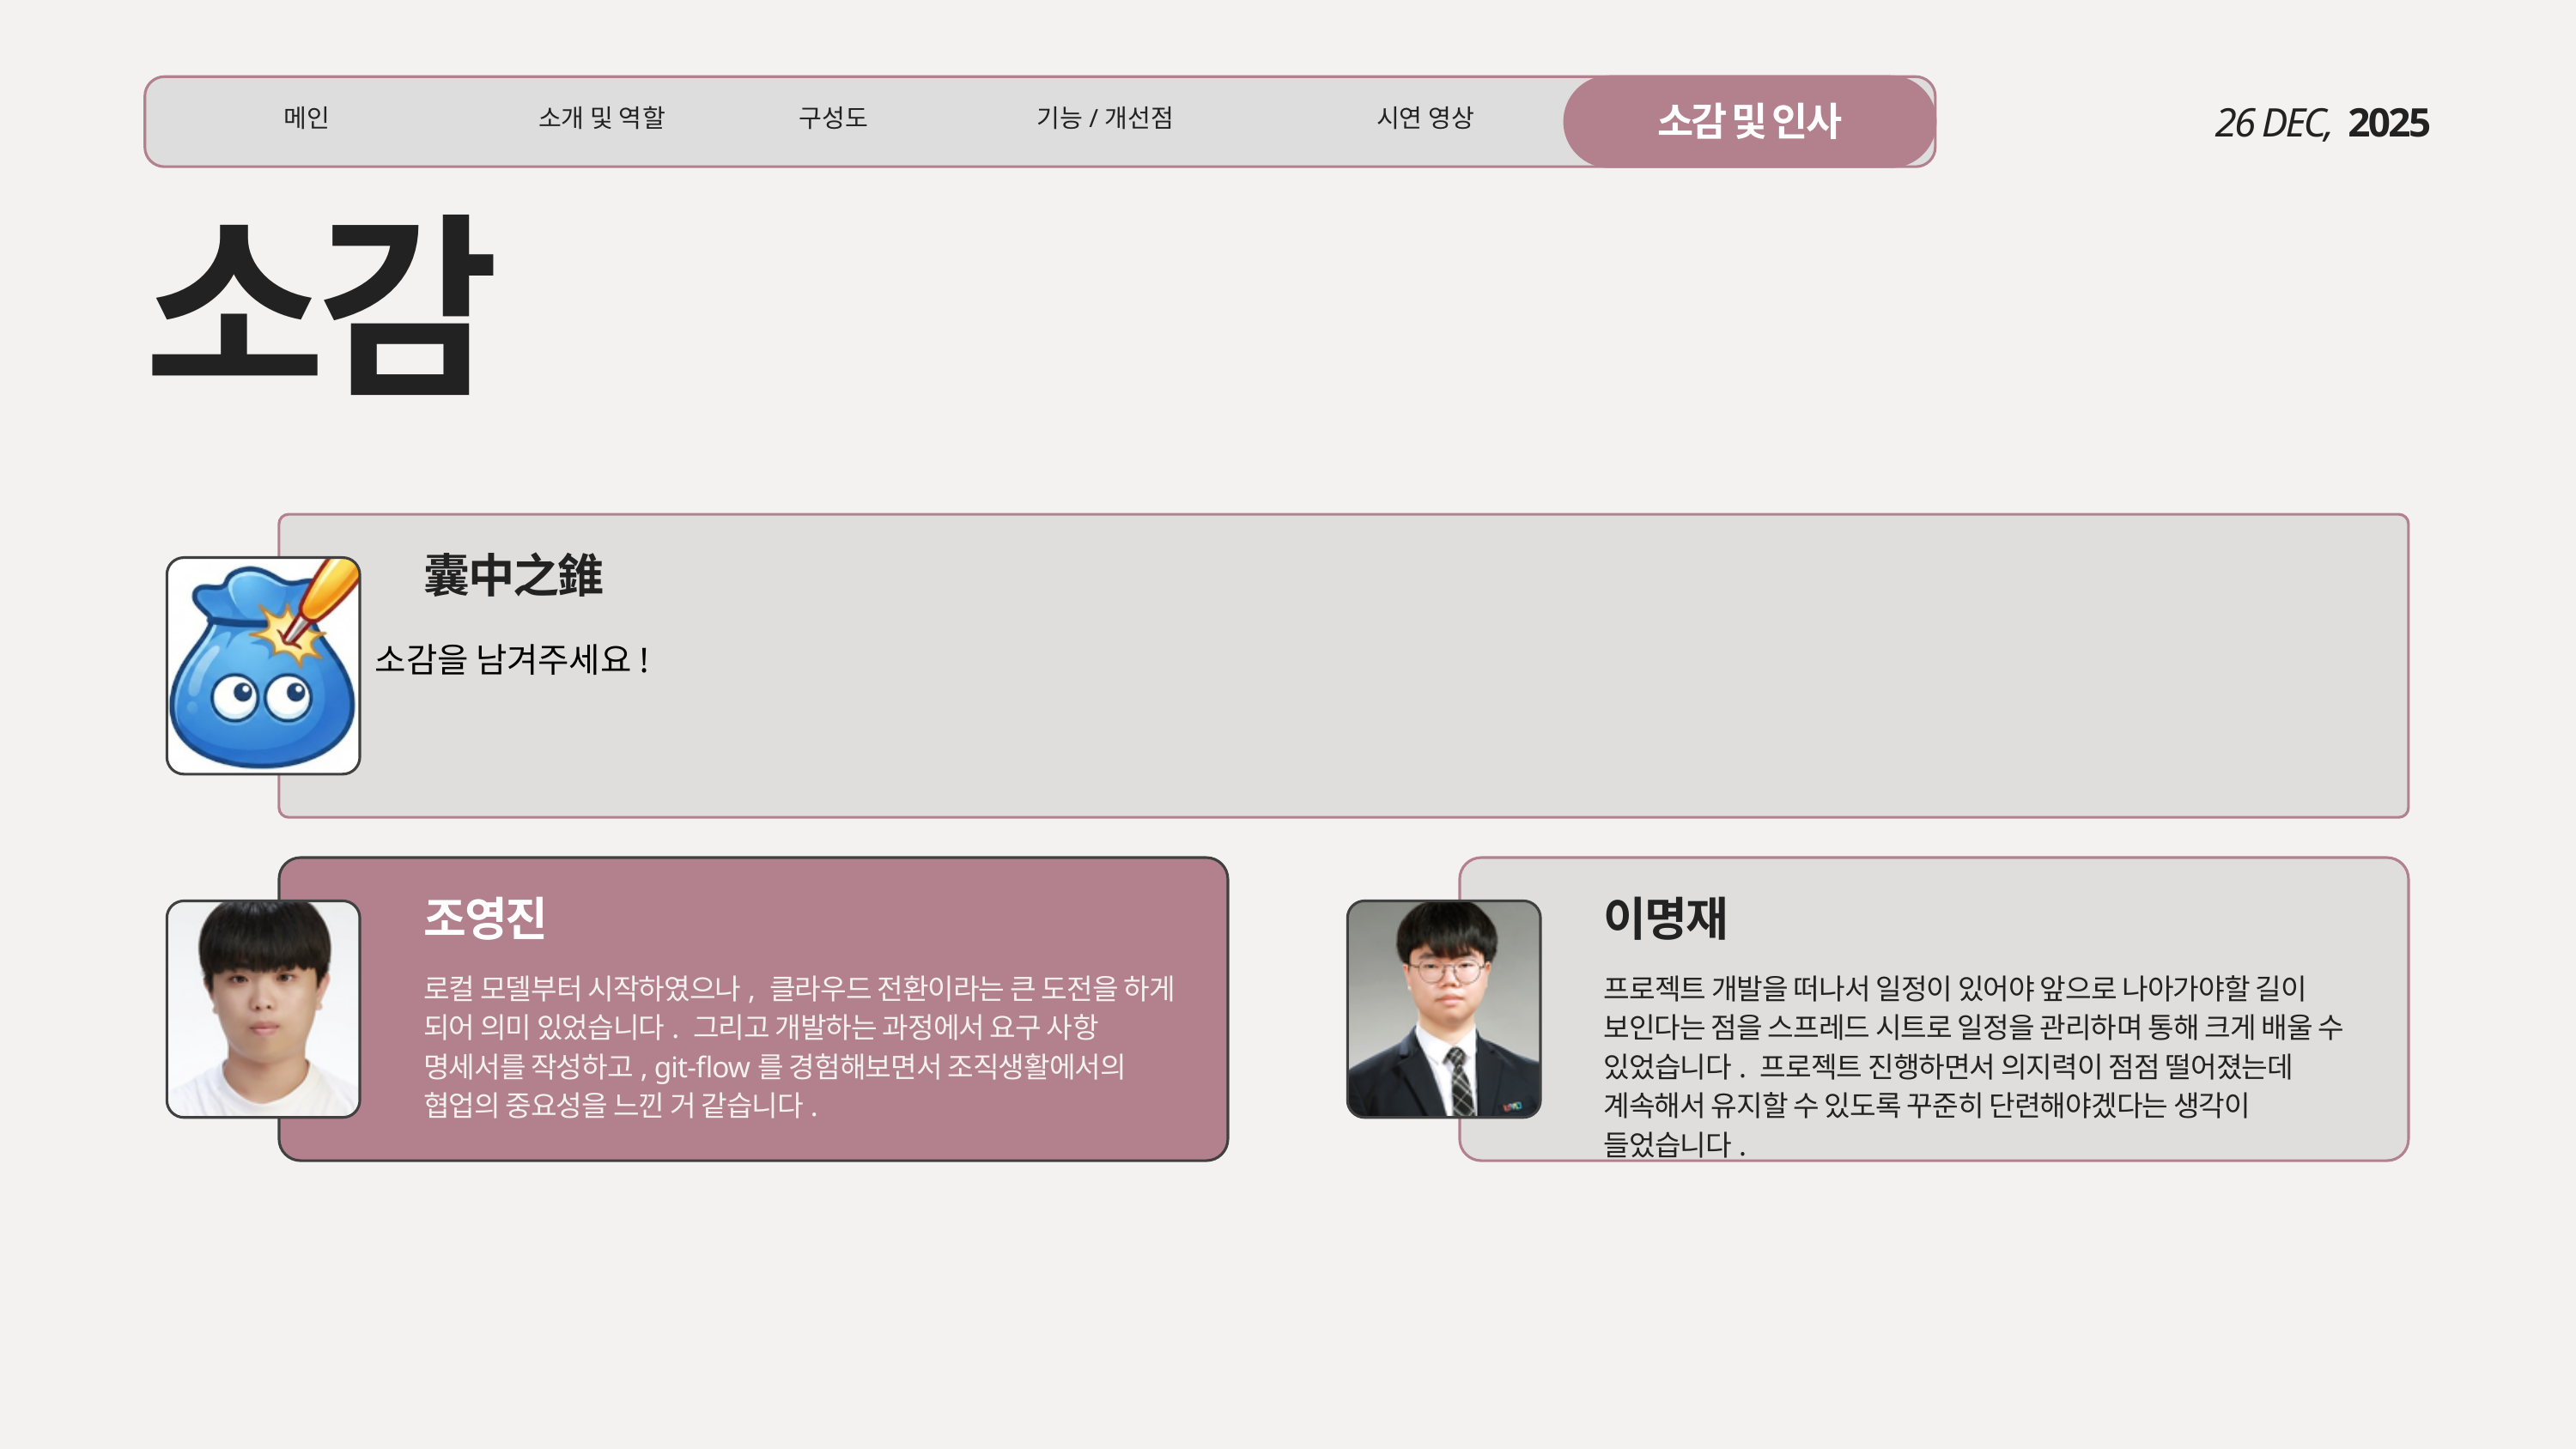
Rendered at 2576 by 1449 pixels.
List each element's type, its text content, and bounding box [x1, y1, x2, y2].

text_box 26 DEC, [1959, 102, 2333, 145]
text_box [1347, 900, 1541, 1118]
text_box 2025 [2333, 102, 2432, 145]
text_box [278, 857, 1229, 1161]
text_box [278, 513, 2409, 818]
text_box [167, 900, 361, 1118]
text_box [167, 557, 361, 775]
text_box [1459, 857, 2409, 1161]
text_box 소감 [144, 222, 1907, 420]
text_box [144, 76, 1936, 167]
